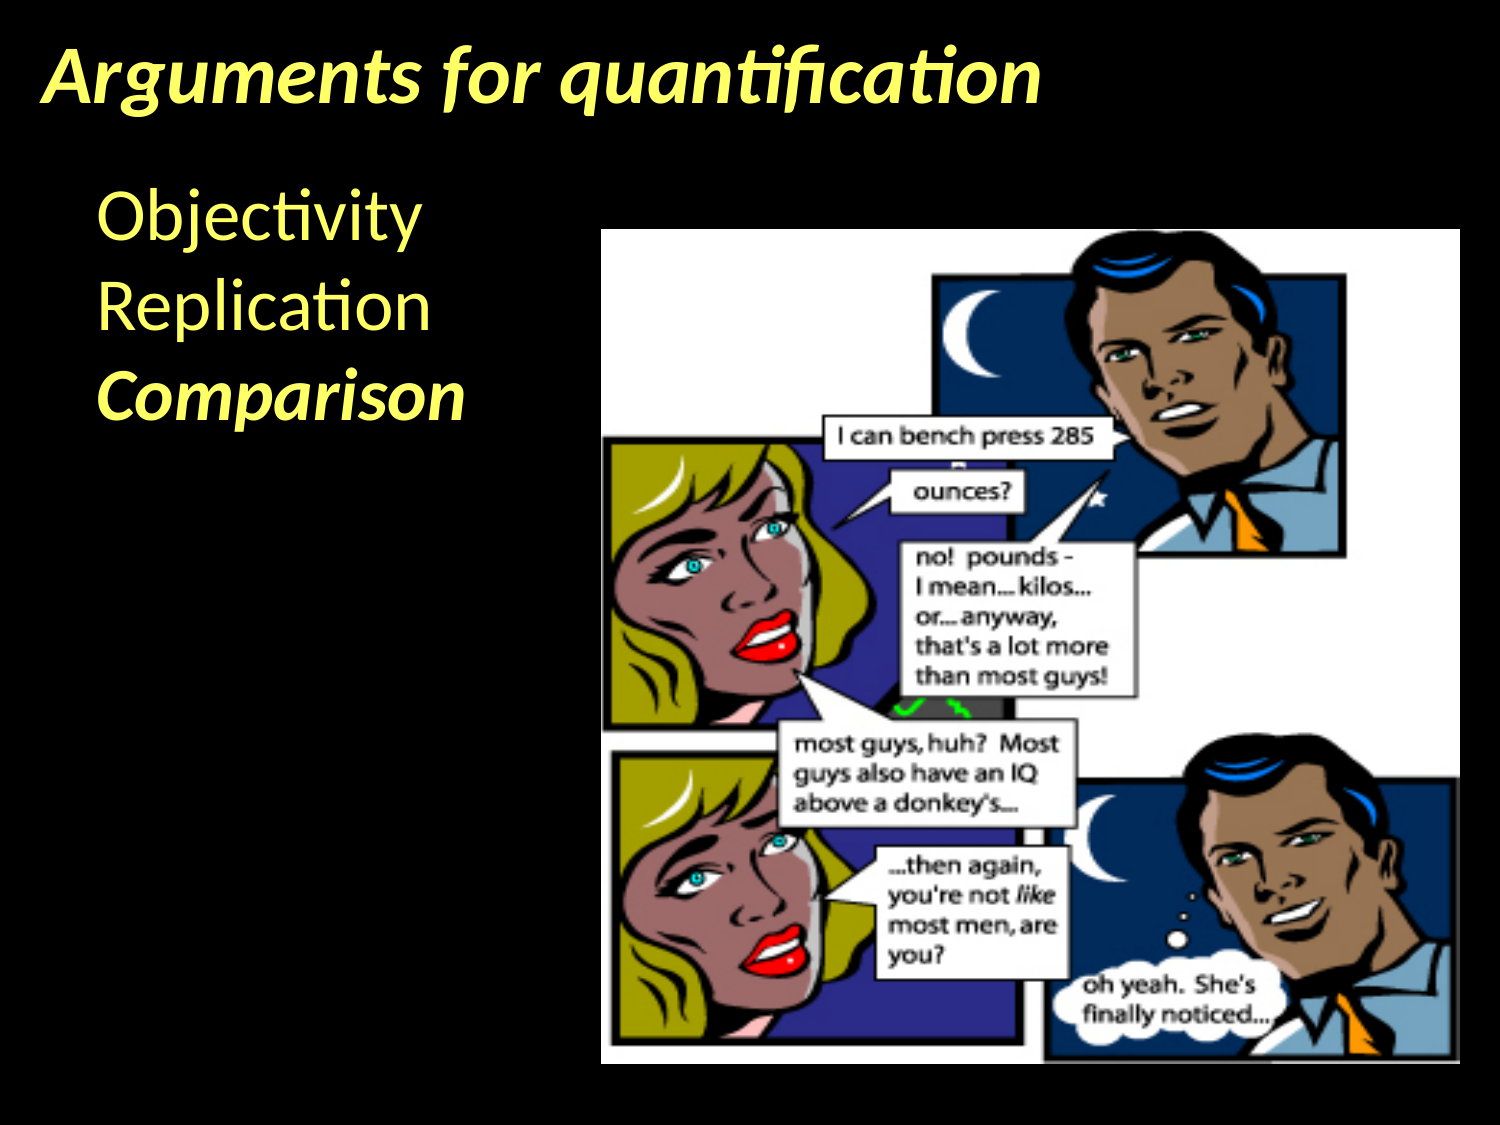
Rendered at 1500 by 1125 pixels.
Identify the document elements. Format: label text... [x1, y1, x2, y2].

picture [601, 229, 1460, 1065]
text_box Arguments for quantification [27, 12, 1072, 129]
text_box Objectivity Replication Comparison [80, 158, 486, 446]
